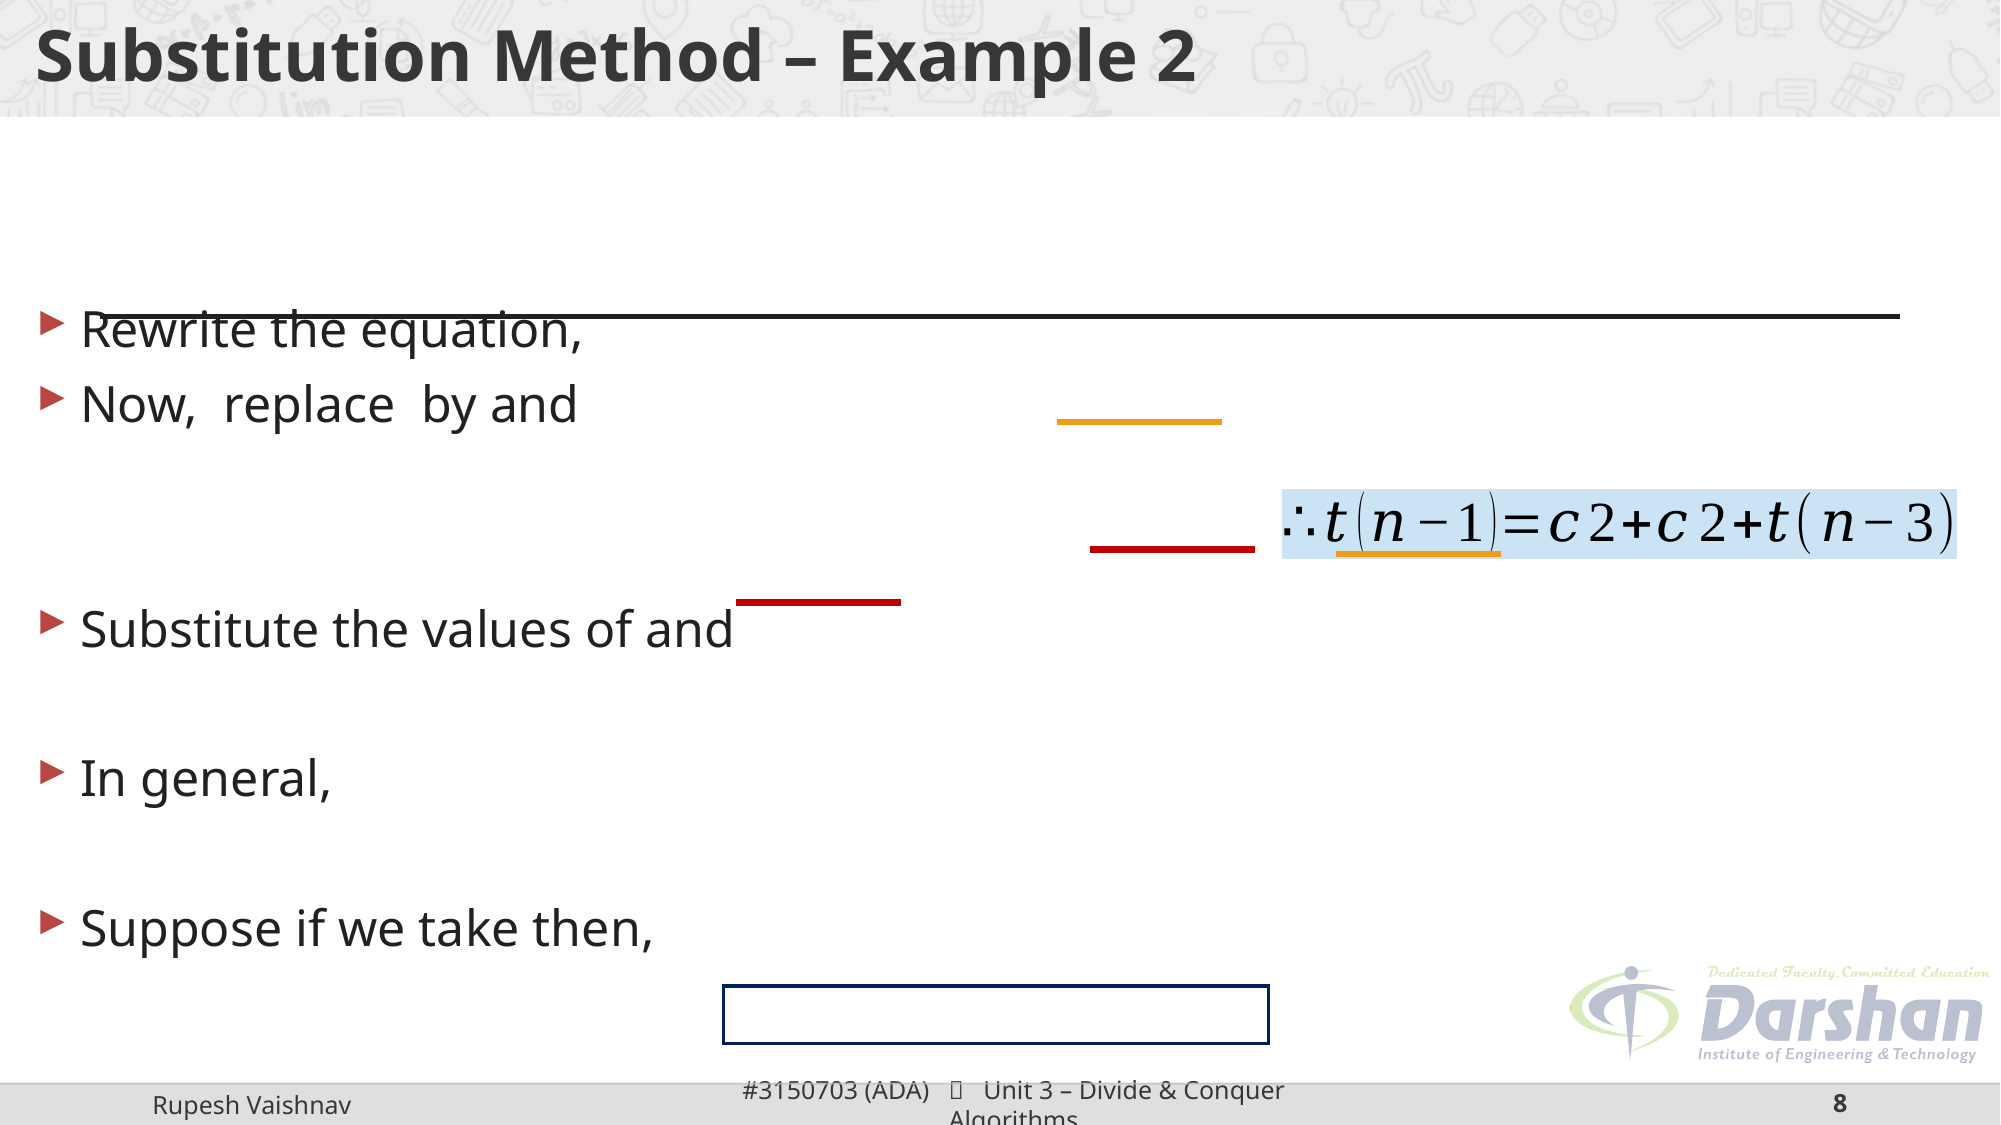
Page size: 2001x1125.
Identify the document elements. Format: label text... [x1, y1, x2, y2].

title Substitution Method – Example 2 [0, 0, 2000, 117]
text_box Merge [1570, 966, 1990, 1063]
text_box [722, 985, 1269, 1044]
